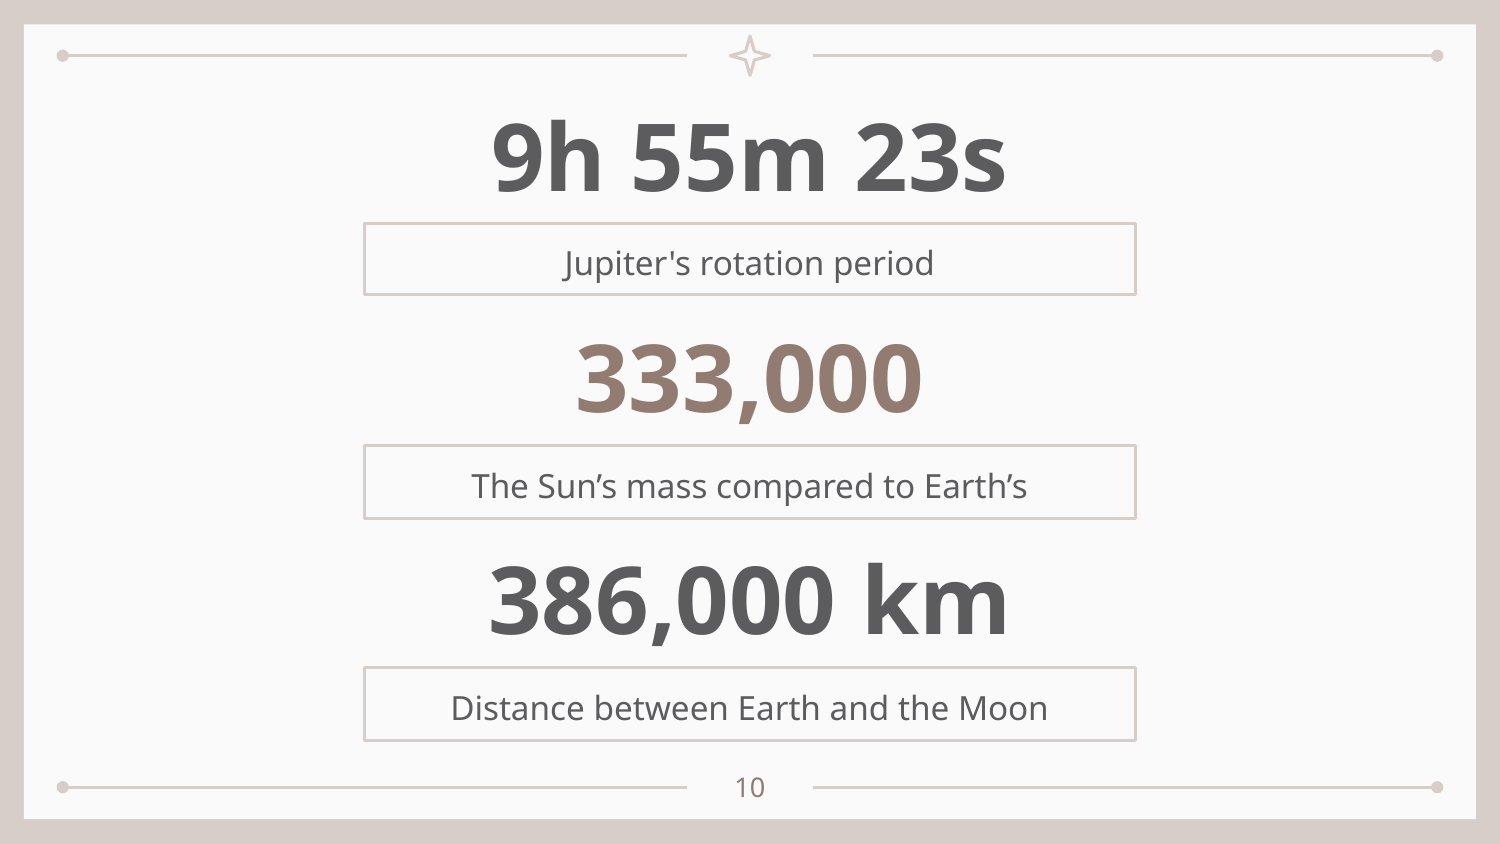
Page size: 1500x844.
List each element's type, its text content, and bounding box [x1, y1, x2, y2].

slide_number 10 [705, 755, 795, 810]
subtitle Jupiter's rotation period [363, 222, 1137, 296]
title 9h 55m 23s [364, 90, 1136, 217]
subtitle The Sun’s mass compared to Earth’s [363, 444, 1137, 520]
title 386,000 km [364, 534, 1136, 661]
title 333,000 [364, 312, 1136, 439]
subtitle Distance between Earth and the Moon [363, 666, 1137, 742]
